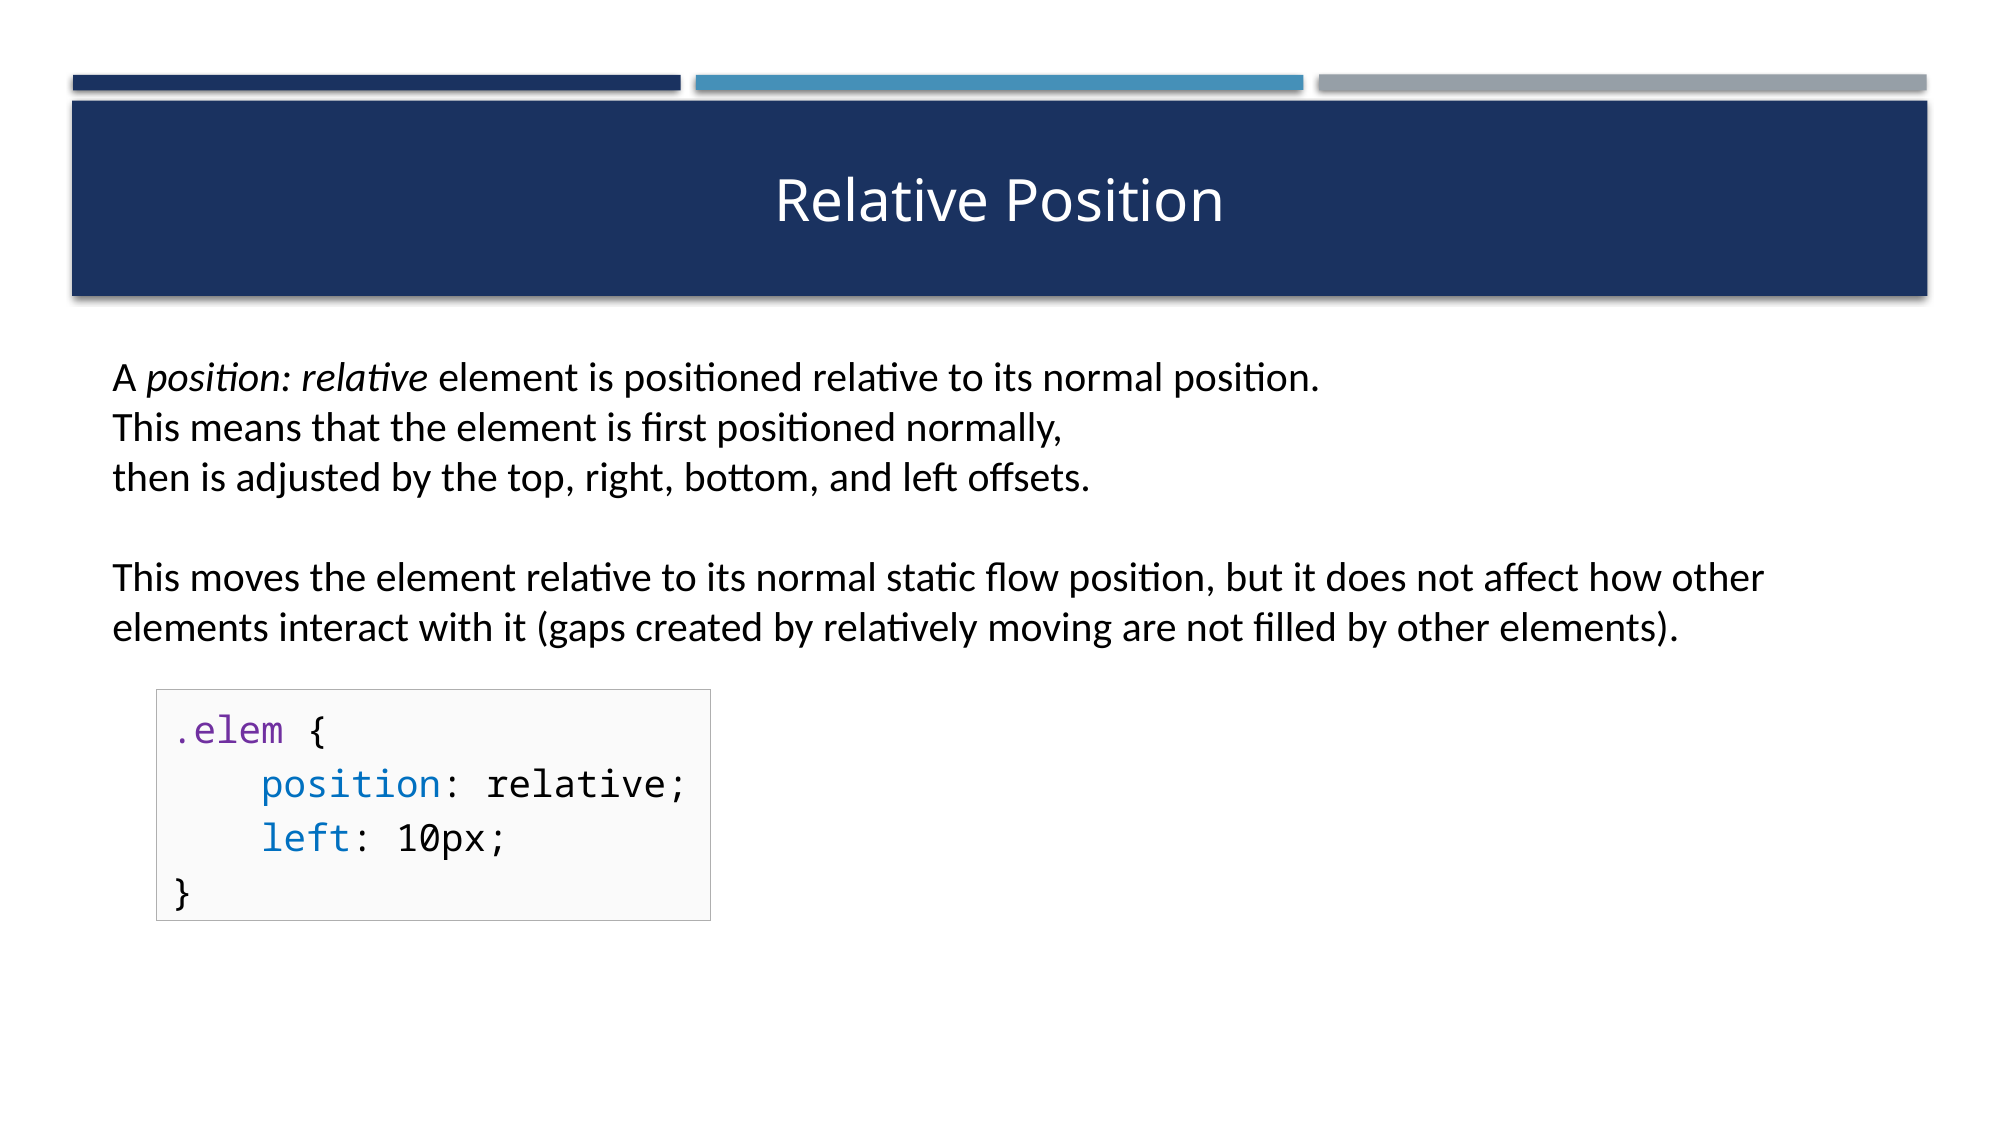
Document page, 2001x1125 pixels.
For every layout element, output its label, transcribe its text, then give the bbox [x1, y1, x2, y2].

title Relative Position [95, 152, 1905, 241]
text_box A position: relative element is positioned relative to its normal position. This means that the element is first positioned normally, then is adjusted by the top, right, bottom, and left offsets. This moves the element relative to its normal static flow position, but it does not affect how other elements interact with it (gaps created by relatively moving are not filled by other elements). [97, 342, 1781, 658]
text_box .elem { position: relative; left: 10px; } [156, 689, 711, 921]
